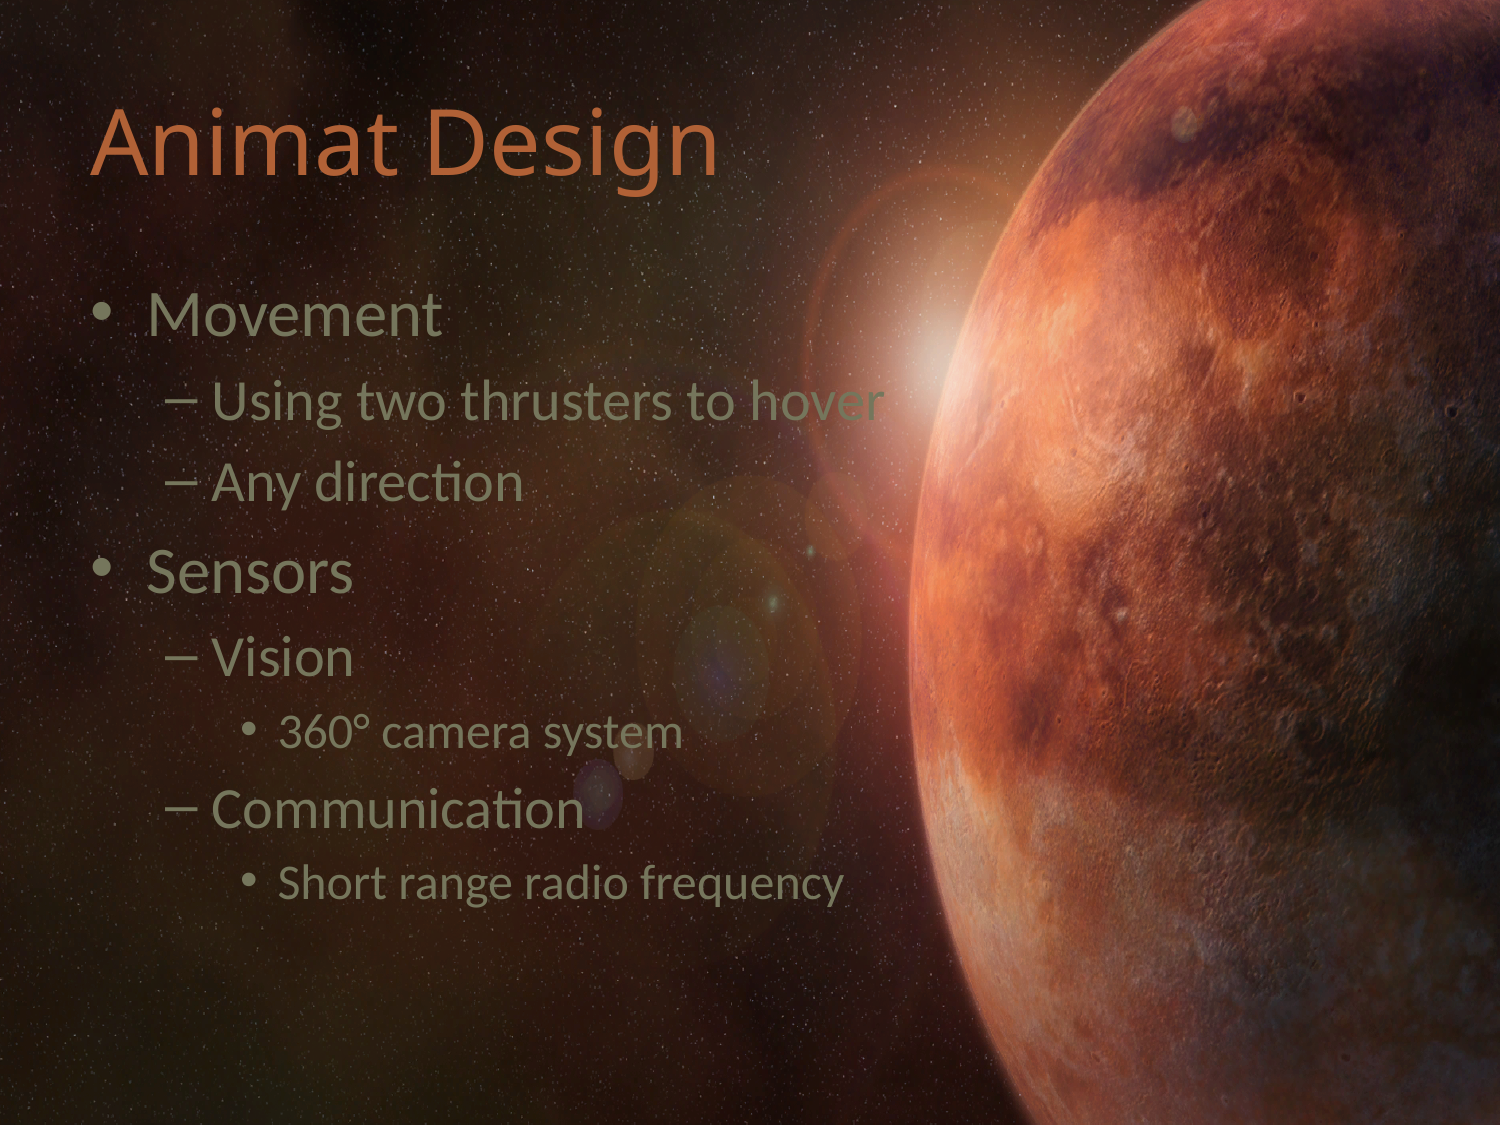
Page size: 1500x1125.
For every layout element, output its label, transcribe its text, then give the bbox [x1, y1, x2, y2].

picture [0, 0, 1500, 1125]
title Animat Design [75, 45, 1425, 233]
list Movement Using two thrusters to hover Any direction Sensors Vision 360° camera system Communication Short range radio frequency [75, 262, 1425, 1005]
